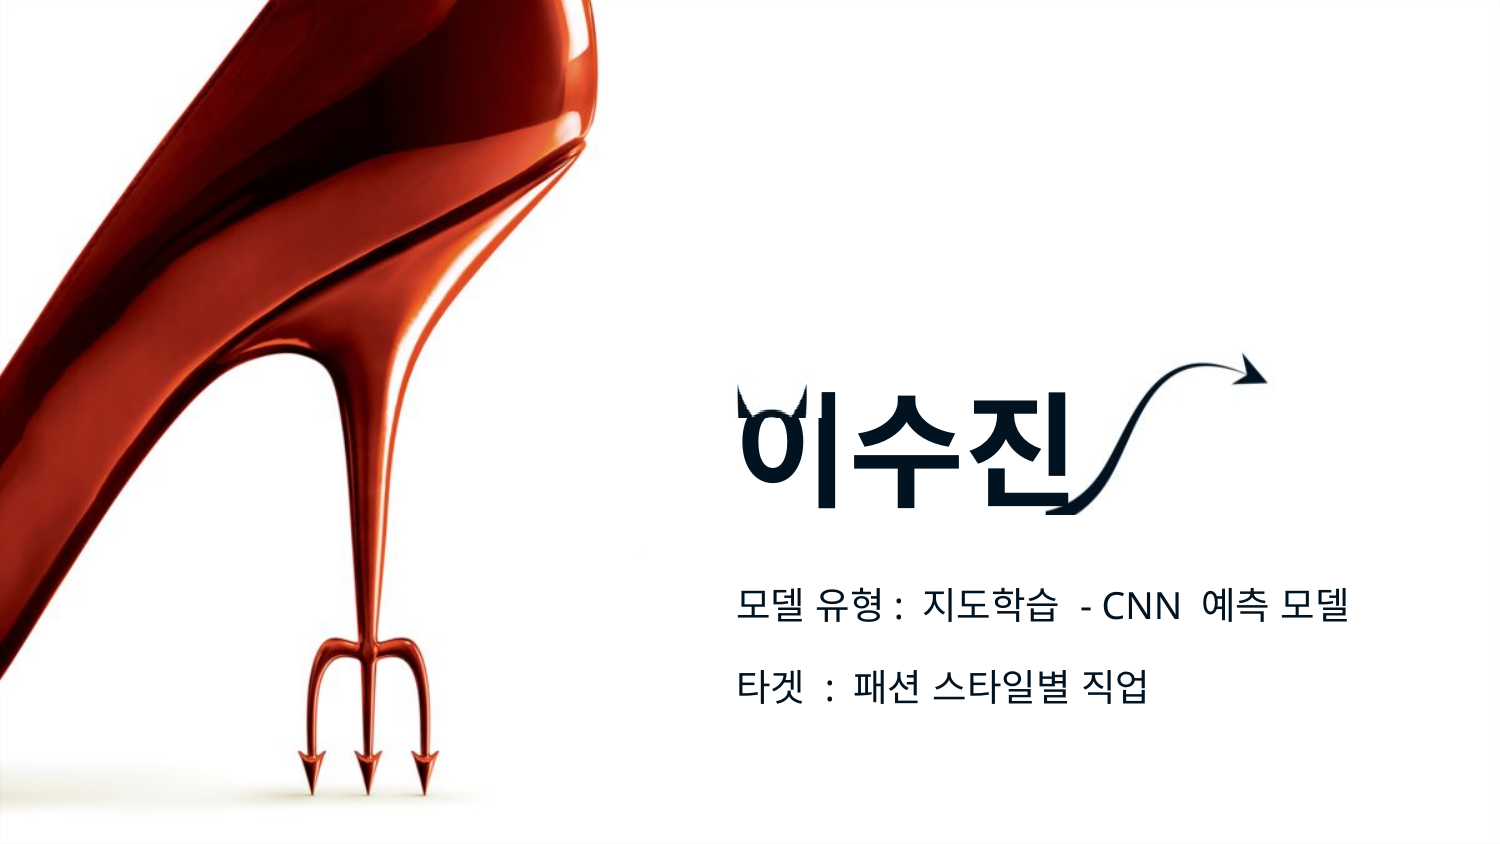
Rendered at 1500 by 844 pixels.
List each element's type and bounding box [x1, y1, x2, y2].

text_box [0, 0, 1500, 844]
text_box [673, 334, 1284, 612]
text_box [721, 574, 1500, 844]
